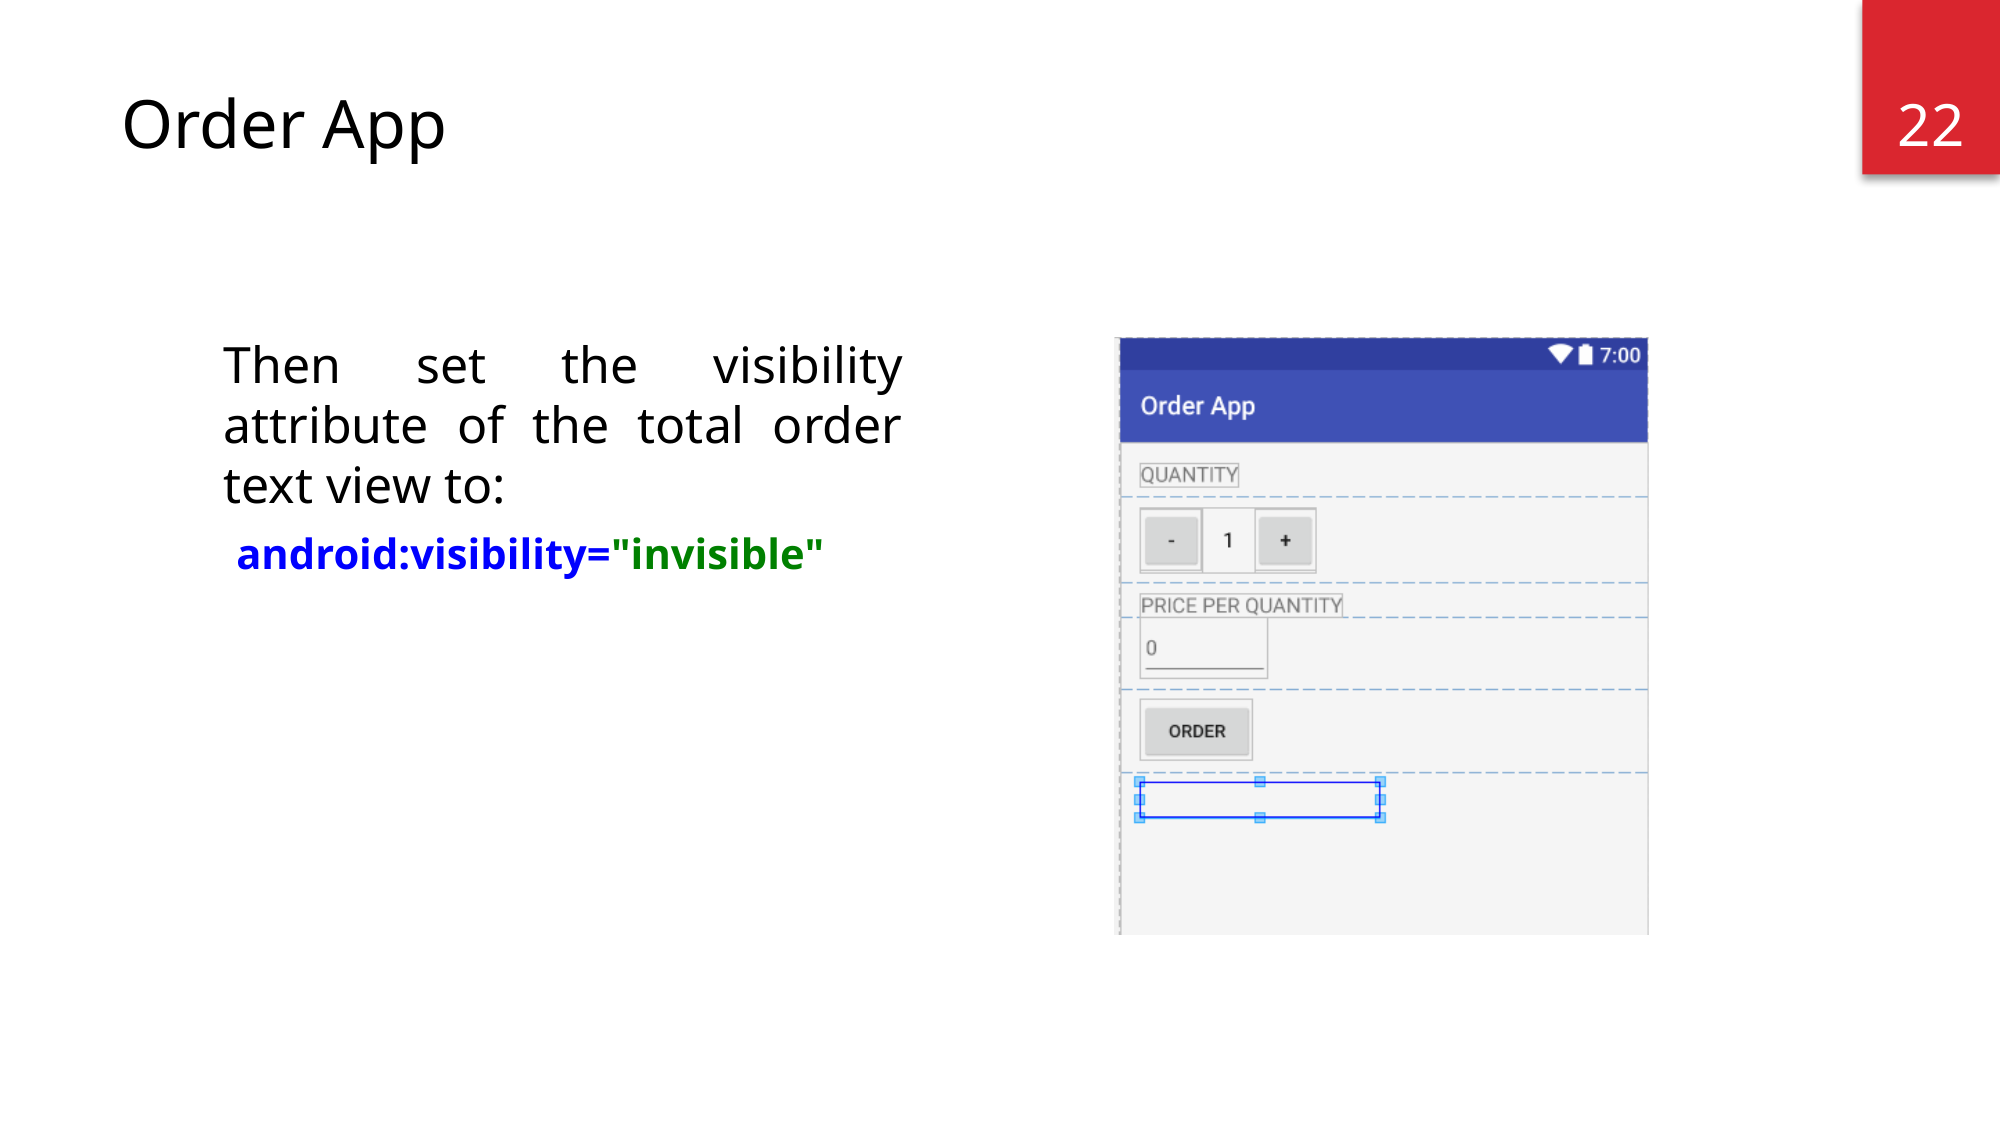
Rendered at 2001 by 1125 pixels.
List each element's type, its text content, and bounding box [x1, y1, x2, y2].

title Order App [106, 74, 1649, 304]
text_box 22 [1862, 0, 2000, 175]
picture [1113, 337, 1649, 935]
text_box android:visibility="invisible" [221, 520, 852, 586]
list Then set the visibility attribute of the total order text view to: [208, 325, 918, 1005]
